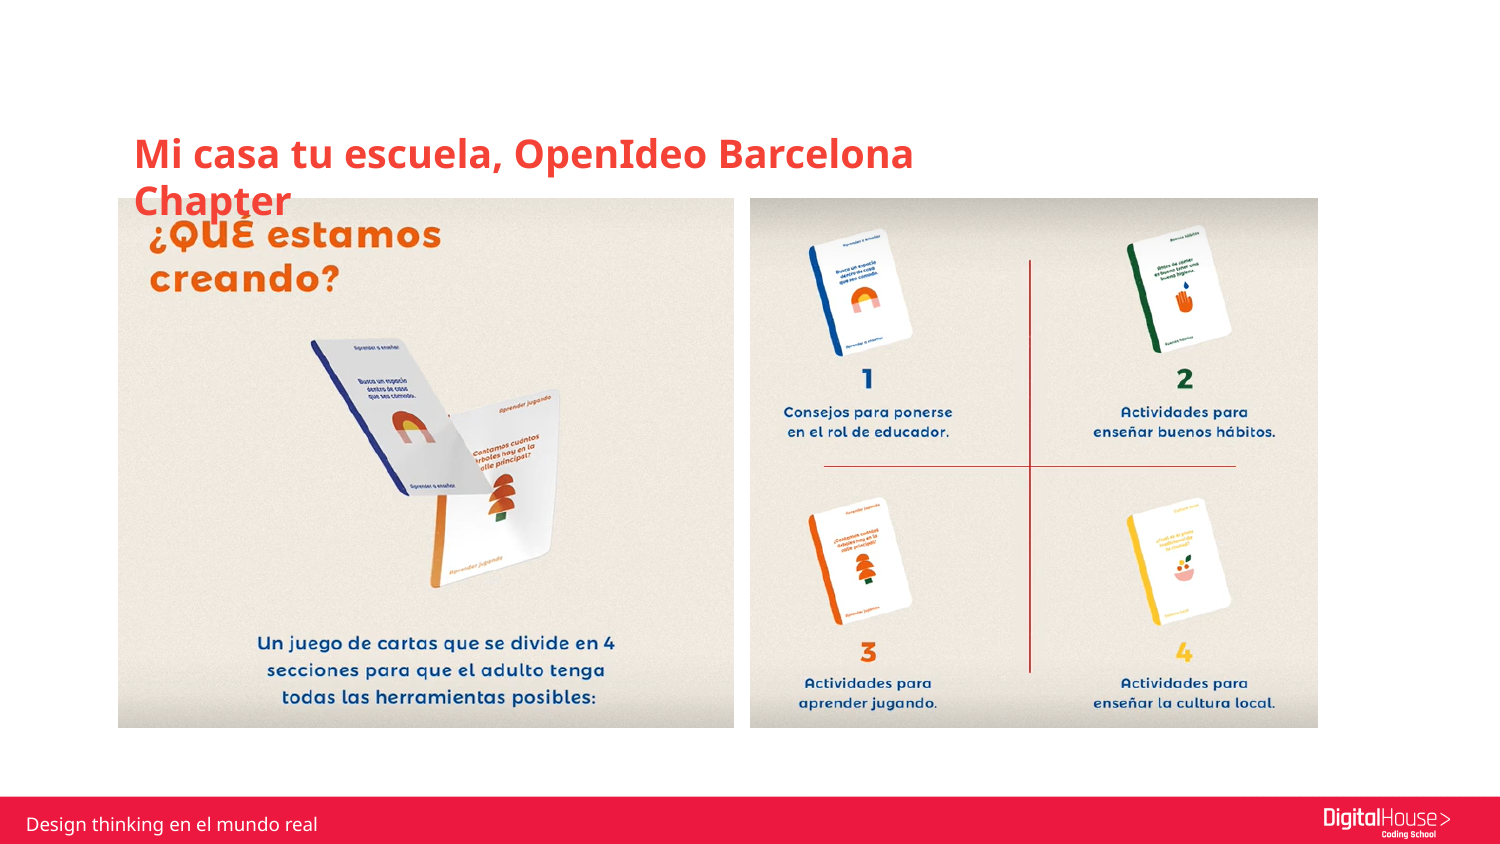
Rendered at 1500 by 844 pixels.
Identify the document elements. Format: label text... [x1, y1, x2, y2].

picture [118, 198, 734, 728]
text_box Mi casa tu escuela, OpenIdeo Barcelona Chapter [118, 113, 1049, 239]
picture [1324, 808, 1450, 839]
picture [749, 198, 1318, 728]
